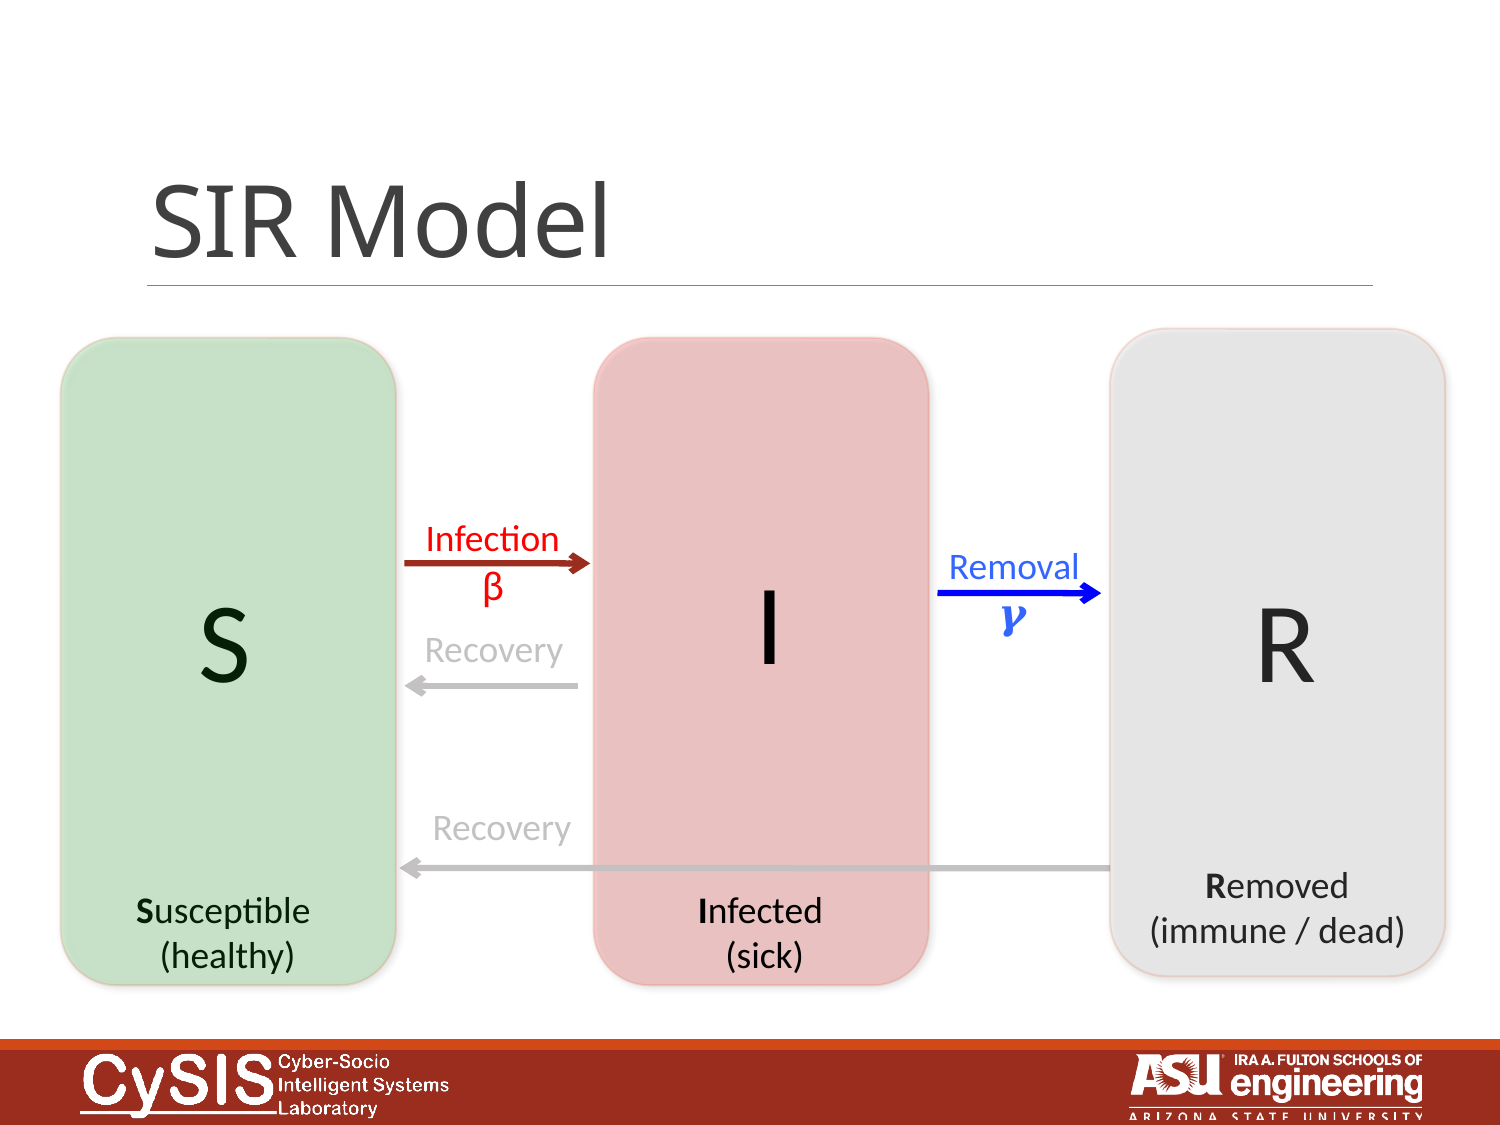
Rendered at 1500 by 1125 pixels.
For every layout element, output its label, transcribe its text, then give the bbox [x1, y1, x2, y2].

text_box [592, 878, 930, 987]
text_box I [740, 542, 800, 695]
text_box [59, 336, 397, 987]
title SIR Model [135, 47, 1373, 285]
text_box Infection β [410, 506, 575, 559]
text_box Infected (sick) [682, 879, 847, 984]
text_box Infection β [410, 573, 575, 618]
picture [60, 1027, 464, 1125]
text_box [592, 336, 930, 864]
text_box [1109, 327, 1447, 978]
text_box Recovery [409, 618, 579, 678]
text_box 2 [939, 594, 1095, 601]
text_box Removal 𝜸 [933, 534, 1095, 645]
text_box Recovery [417, 795, 587, 855]
